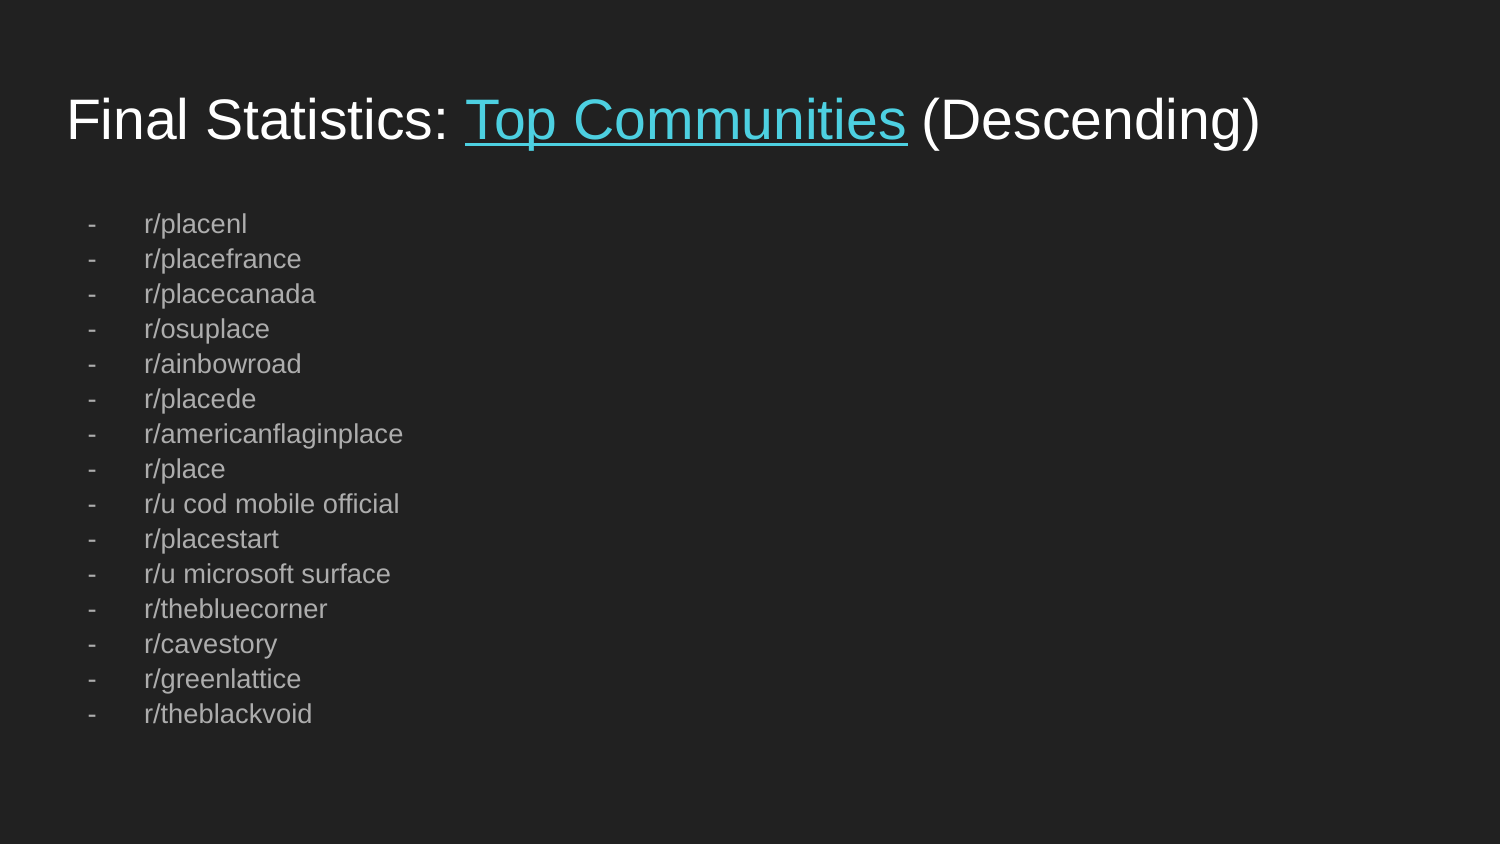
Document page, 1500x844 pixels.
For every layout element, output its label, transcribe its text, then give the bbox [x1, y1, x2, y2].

title Final Statistics: Top Communities (Descending) [51, 72, 1449, 167]
list r/placenl r/placefrance r/placecanada r/osuplace r/ainbowroad r/placede r/americanflaginplace r/place r/u cod mobile official r/placestart r/u microsoft surface r/thebluecorner r/cavestory r/greenlattice r/theblackvoid [51, 189, 1449, 750]
